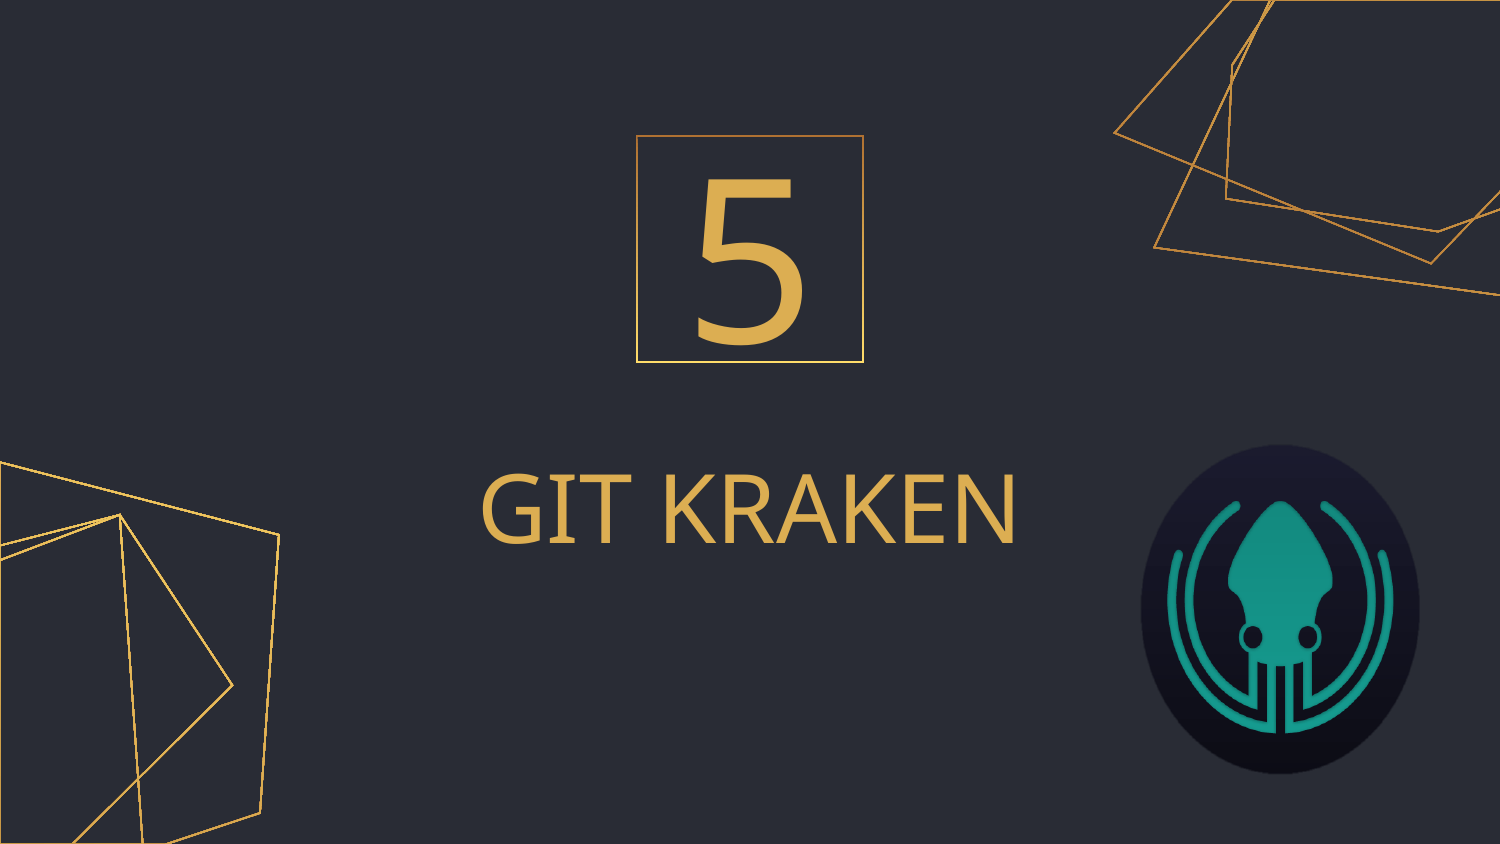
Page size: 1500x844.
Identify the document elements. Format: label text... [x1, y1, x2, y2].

picture [994, 402, 1500, 816]
text_box [635, 359, 865, 364]
text_box [635, 134, 865, 145]
title 5 [505, 145, 995, 359]
title GIT KRAKEN [400, 383, 1100, 627]
